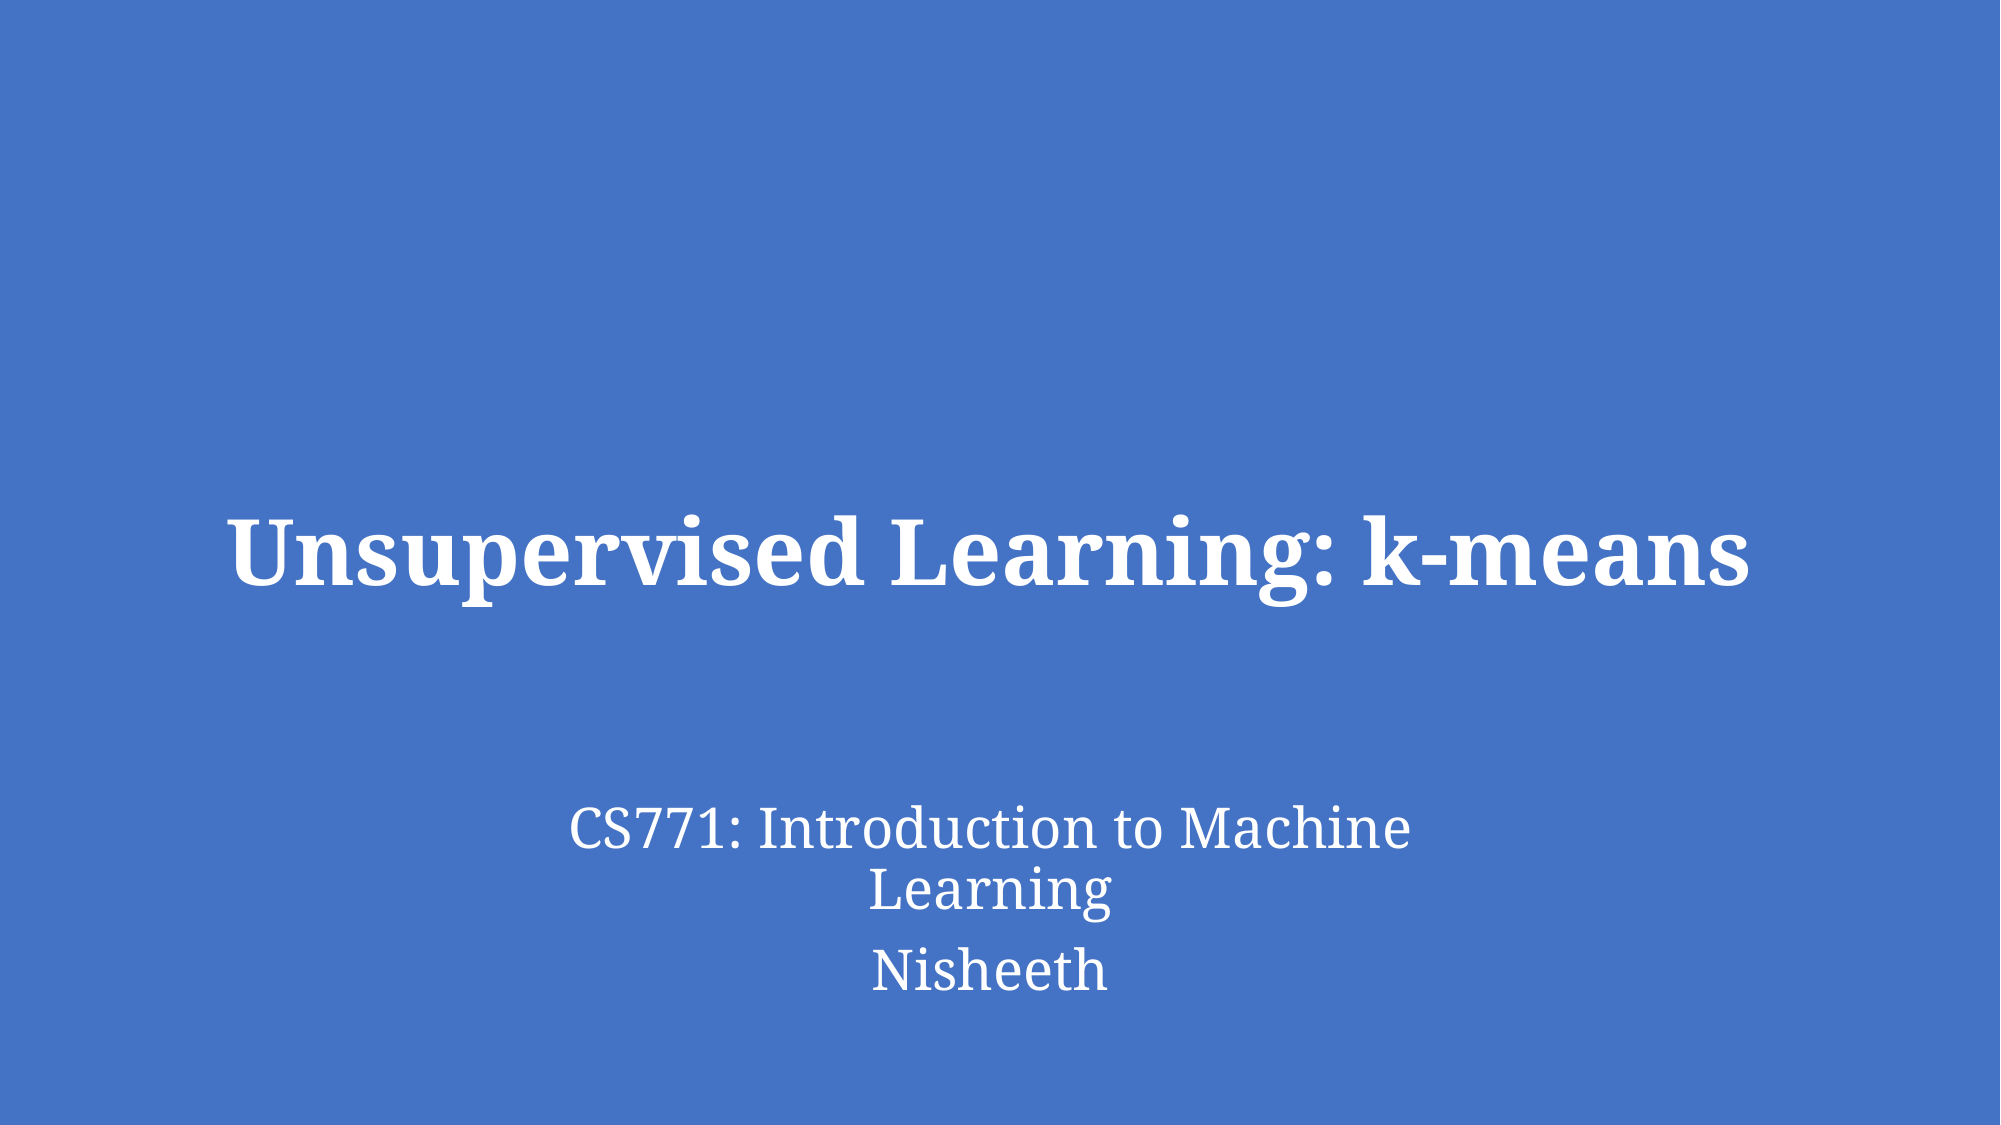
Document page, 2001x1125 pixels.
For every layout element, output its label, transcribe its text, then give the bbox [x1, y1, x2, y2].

title Unsupervised Learning: k-means [30, 387, 1951, 613]
subtitle CS771: Introduction to Machine Learning Nisheeth [475, 792, 1506, 928]
